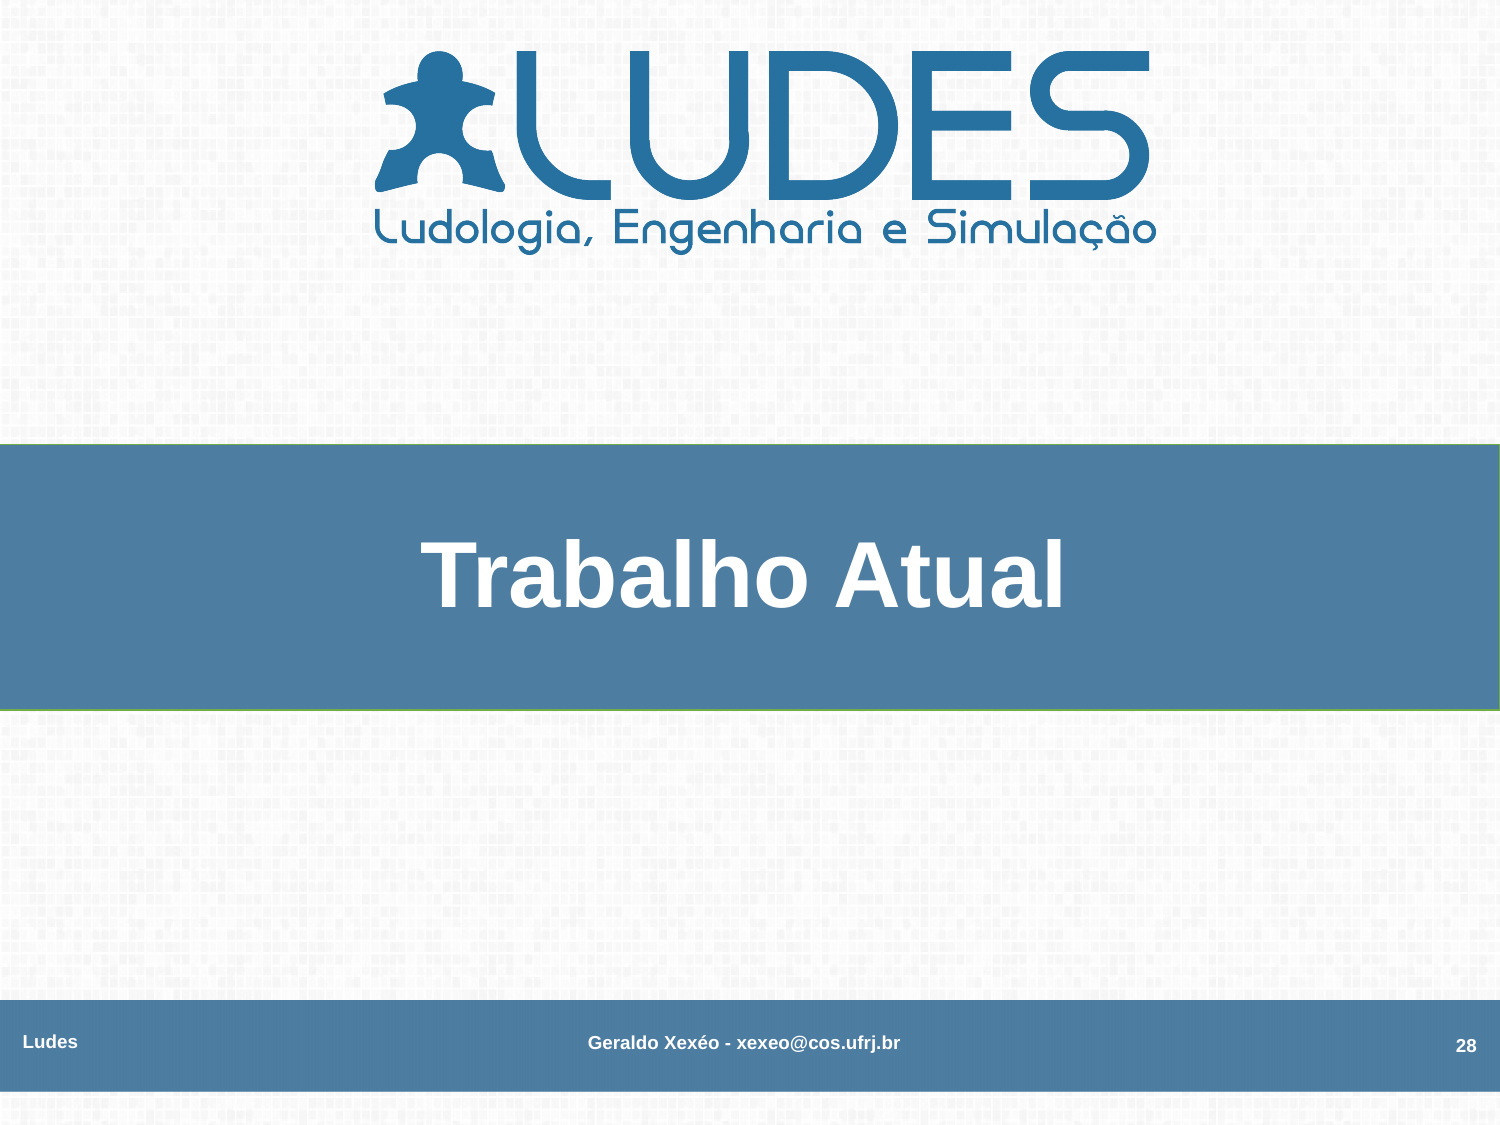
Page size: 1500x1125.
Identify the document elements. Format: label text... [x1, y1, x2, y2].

footer Geraldo Xexéo - xexeo@cos.ufrj.br [526, 1018, 962, 1066]
title Trabalho Atual [97, 444, 1392, 711]
slide_number 28 [1297, 1021, 1492, 1069]
slide_number Ludes [7, 1017, 203, 1066]
picture [0, 0, 1500, 444]
picture [0, 711, 1500, 1125]
